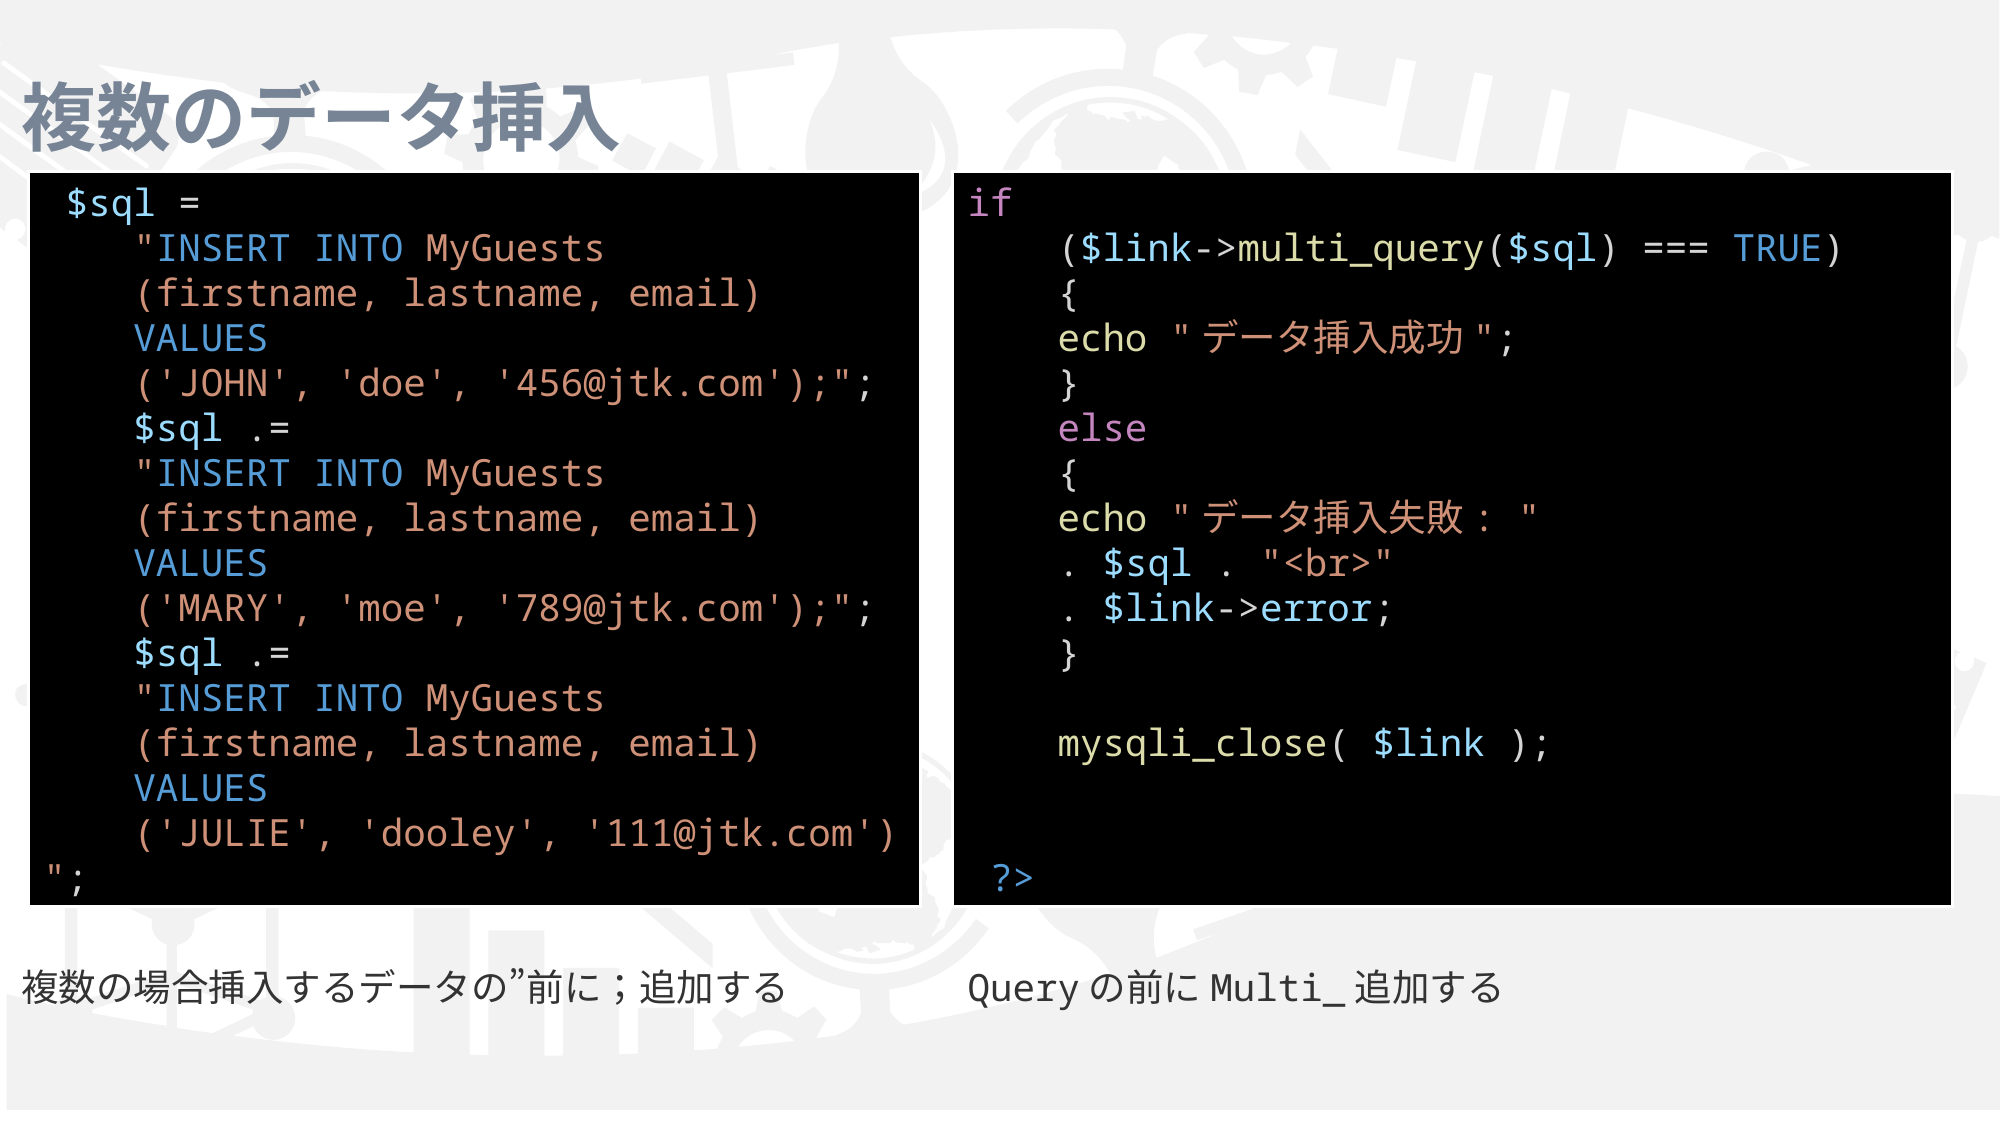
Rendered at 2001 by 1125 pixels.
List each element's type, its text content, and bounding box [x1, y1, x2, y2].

text_box if ($link->multi_query($sql) === TRUE) { echo "データ挿入成功"; } else { echo "データ挿入失敗: " . $sql . "<br>" . $link->error; } mysqli_close( $link ); ?> [951, 170, 1954, 908]
title 複数のデータ挿入 [6, 2, 1573, 170]
text_box $sql = "INSERT INTO MyGuests (firstname, lastname, email) VALUES ('JOHN', 'doe', '456@jtk.com');"; $sql .= "INSERT INTO MyGuests (firstname, lastname, email) VALUES ('MARY', 'moe', '789@jtk.com');"; $sql .= "INSERT INTO MyGuests (firstname, lastname, email) VALUES ('JULIE', 'dooley', '111@jtk.com')"; [27, 170, 922, 908]
text_box 複数の場合挿入するデータの”前に；追加する [6, 956, 863, 1017]
text_box Queryの前にMulti_追加する [952, 956, 1626, 1017]
